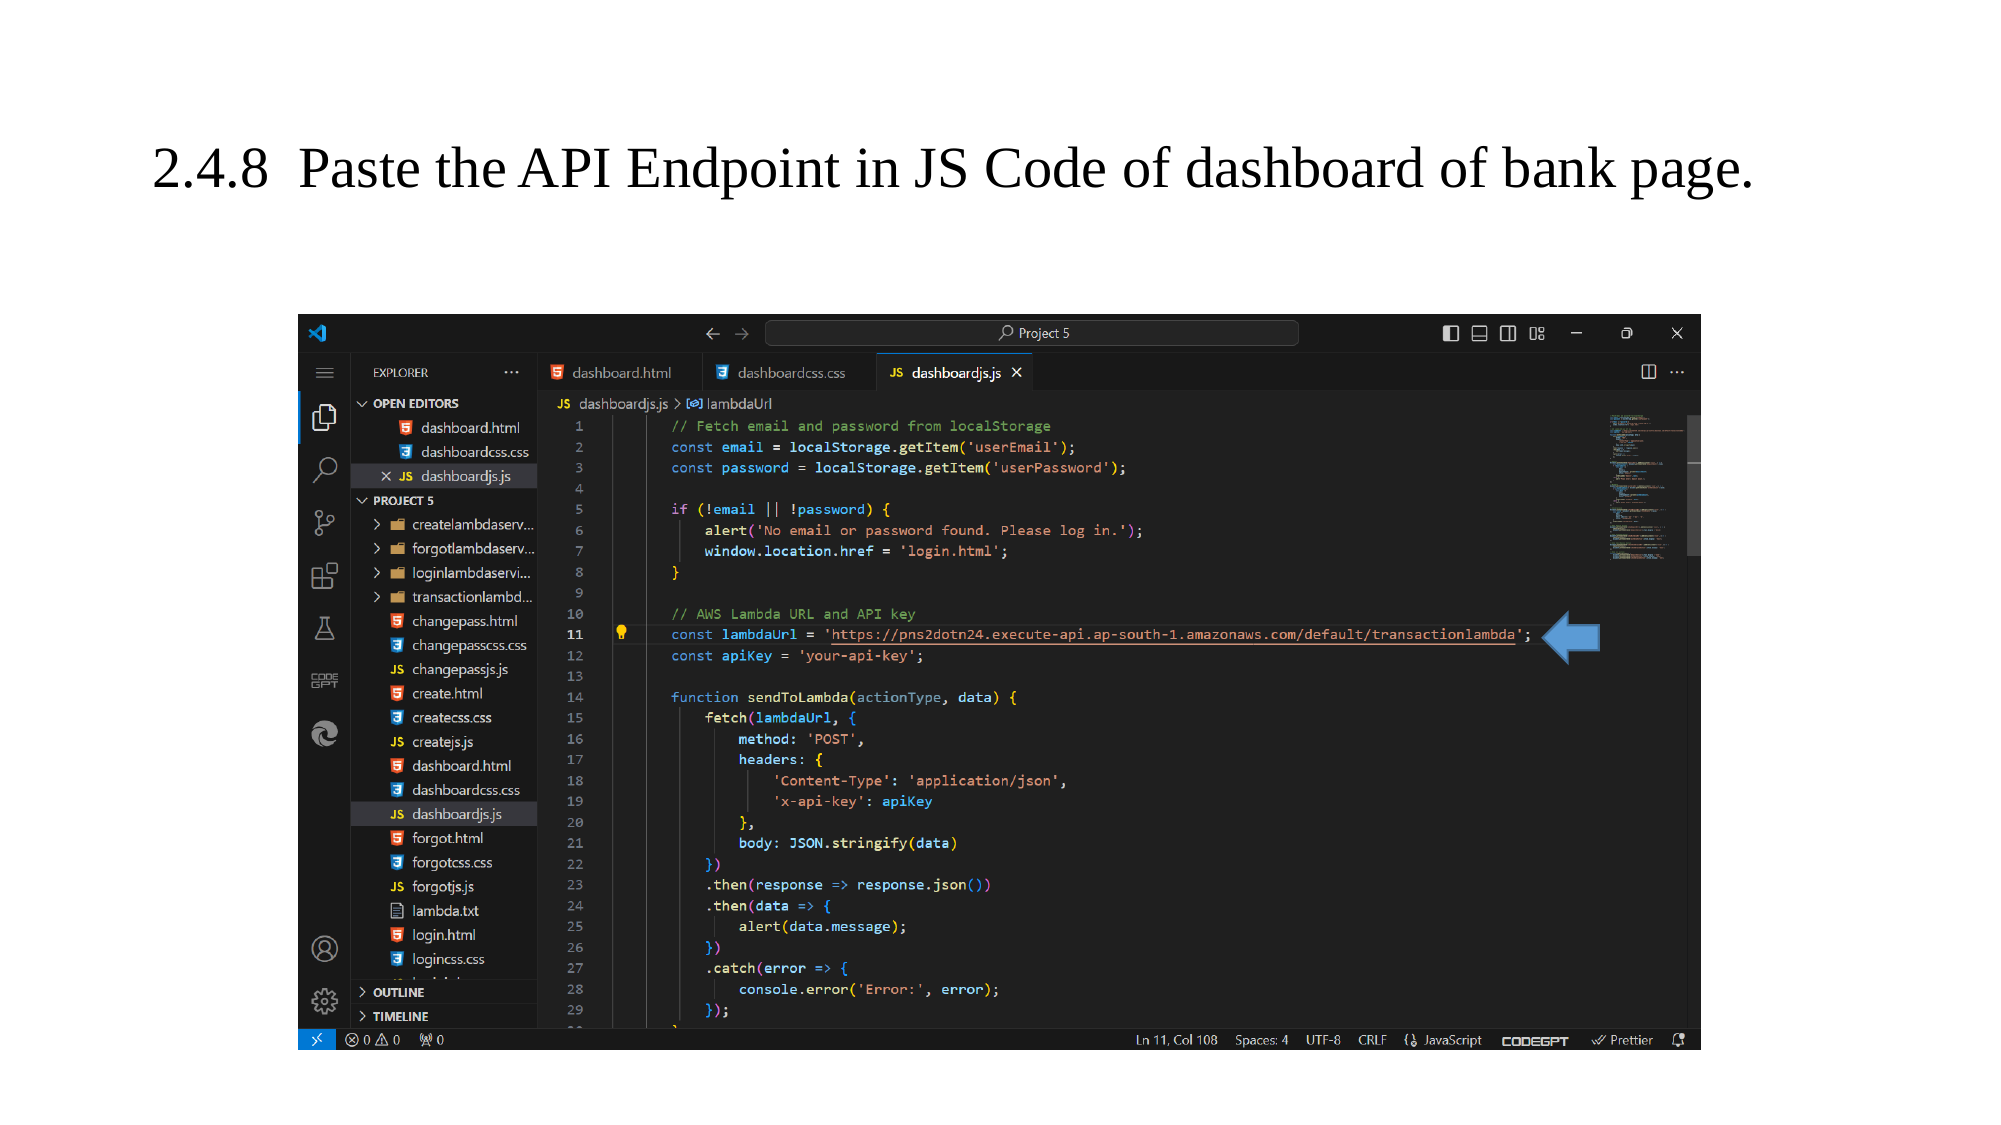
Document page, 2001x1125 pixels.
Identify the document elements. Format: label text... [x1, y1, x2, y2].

picture [298, 314, 1701, 1050]
title 2.4.8 Paste the API Endpoint in JS Code of dashboard of bank page. [137, 59, 1863, 278]
